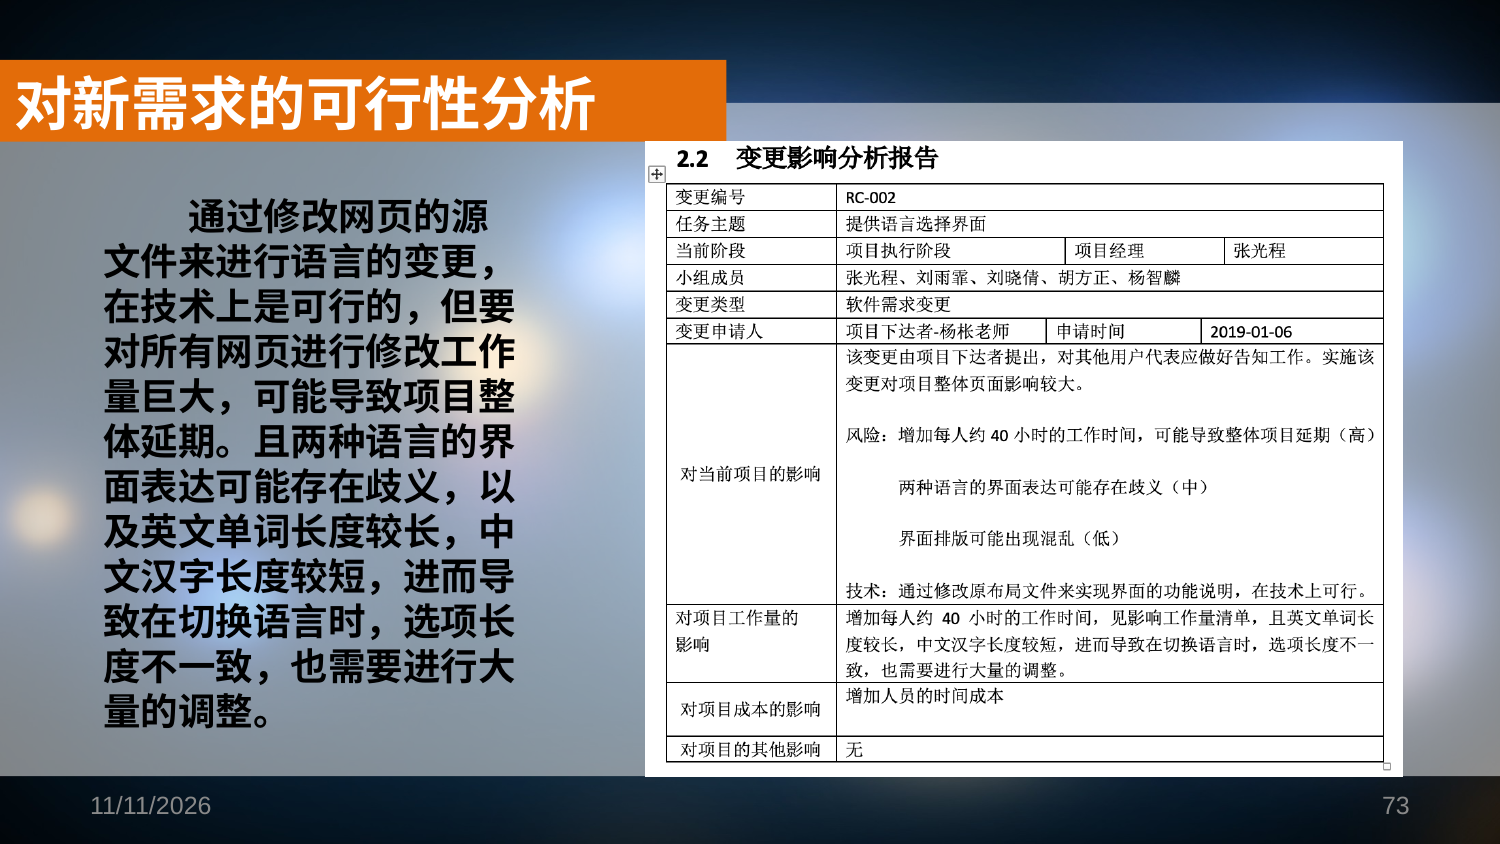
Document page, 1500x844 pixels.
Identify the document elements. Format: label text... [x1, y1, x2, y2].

slide_number 73 [1074, 781, 1426, 828]
text_box 对新需求的可行性分析 [0, 59, 727, 145]
picture [0, 141, 1500, 844]
picture [0, 0, 1500, 102]
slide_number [74, 781, 426, 828]
text_box [727, 102, 1500, 777]
text_box 通过修改网页的源文件来进行语言的变更，在技术上是可行的，但要对所有网页进行修改工作量巨大，可能导致项目整体延期。且两种语言的界面表达可能存在歧义，以及英文单词长度较长，中文汉字长度较短，进而导致在切换语言时，选项长度不一致，也需要进行大量的调整。 [88, 185, 538, 741]
text_box [0, 145, 641, 777]
